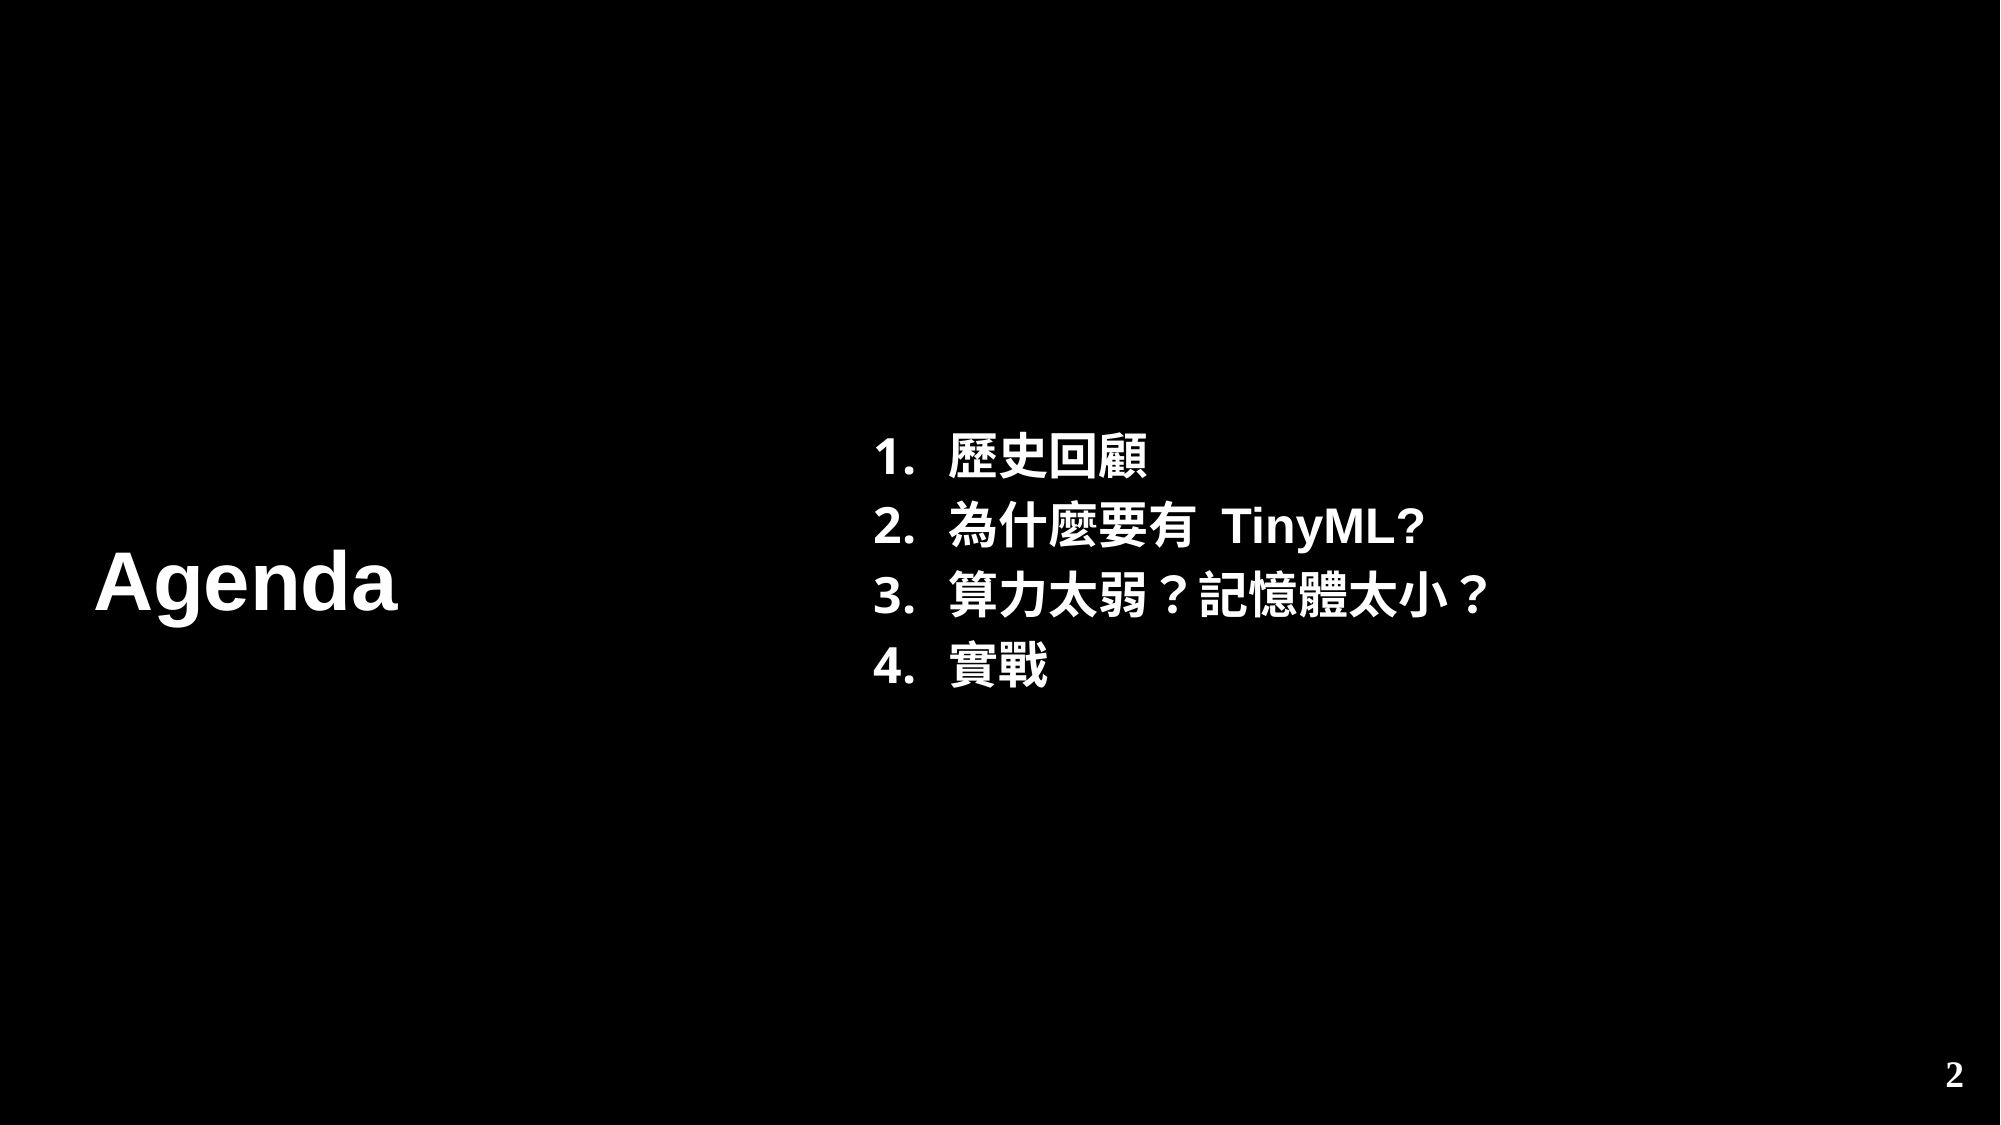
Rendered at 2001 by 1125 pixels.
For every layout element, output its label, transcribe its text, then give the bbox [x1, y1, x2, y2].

list 歷史回顧 為什麼要有 TinyML? 算力太弱？記憶體太小？ 實戰 [849, 99, 1946, 1025]
slide_number 2 [1718, 1042, 1980, 1103]
title Agenda [78, 548, 743, 637]
